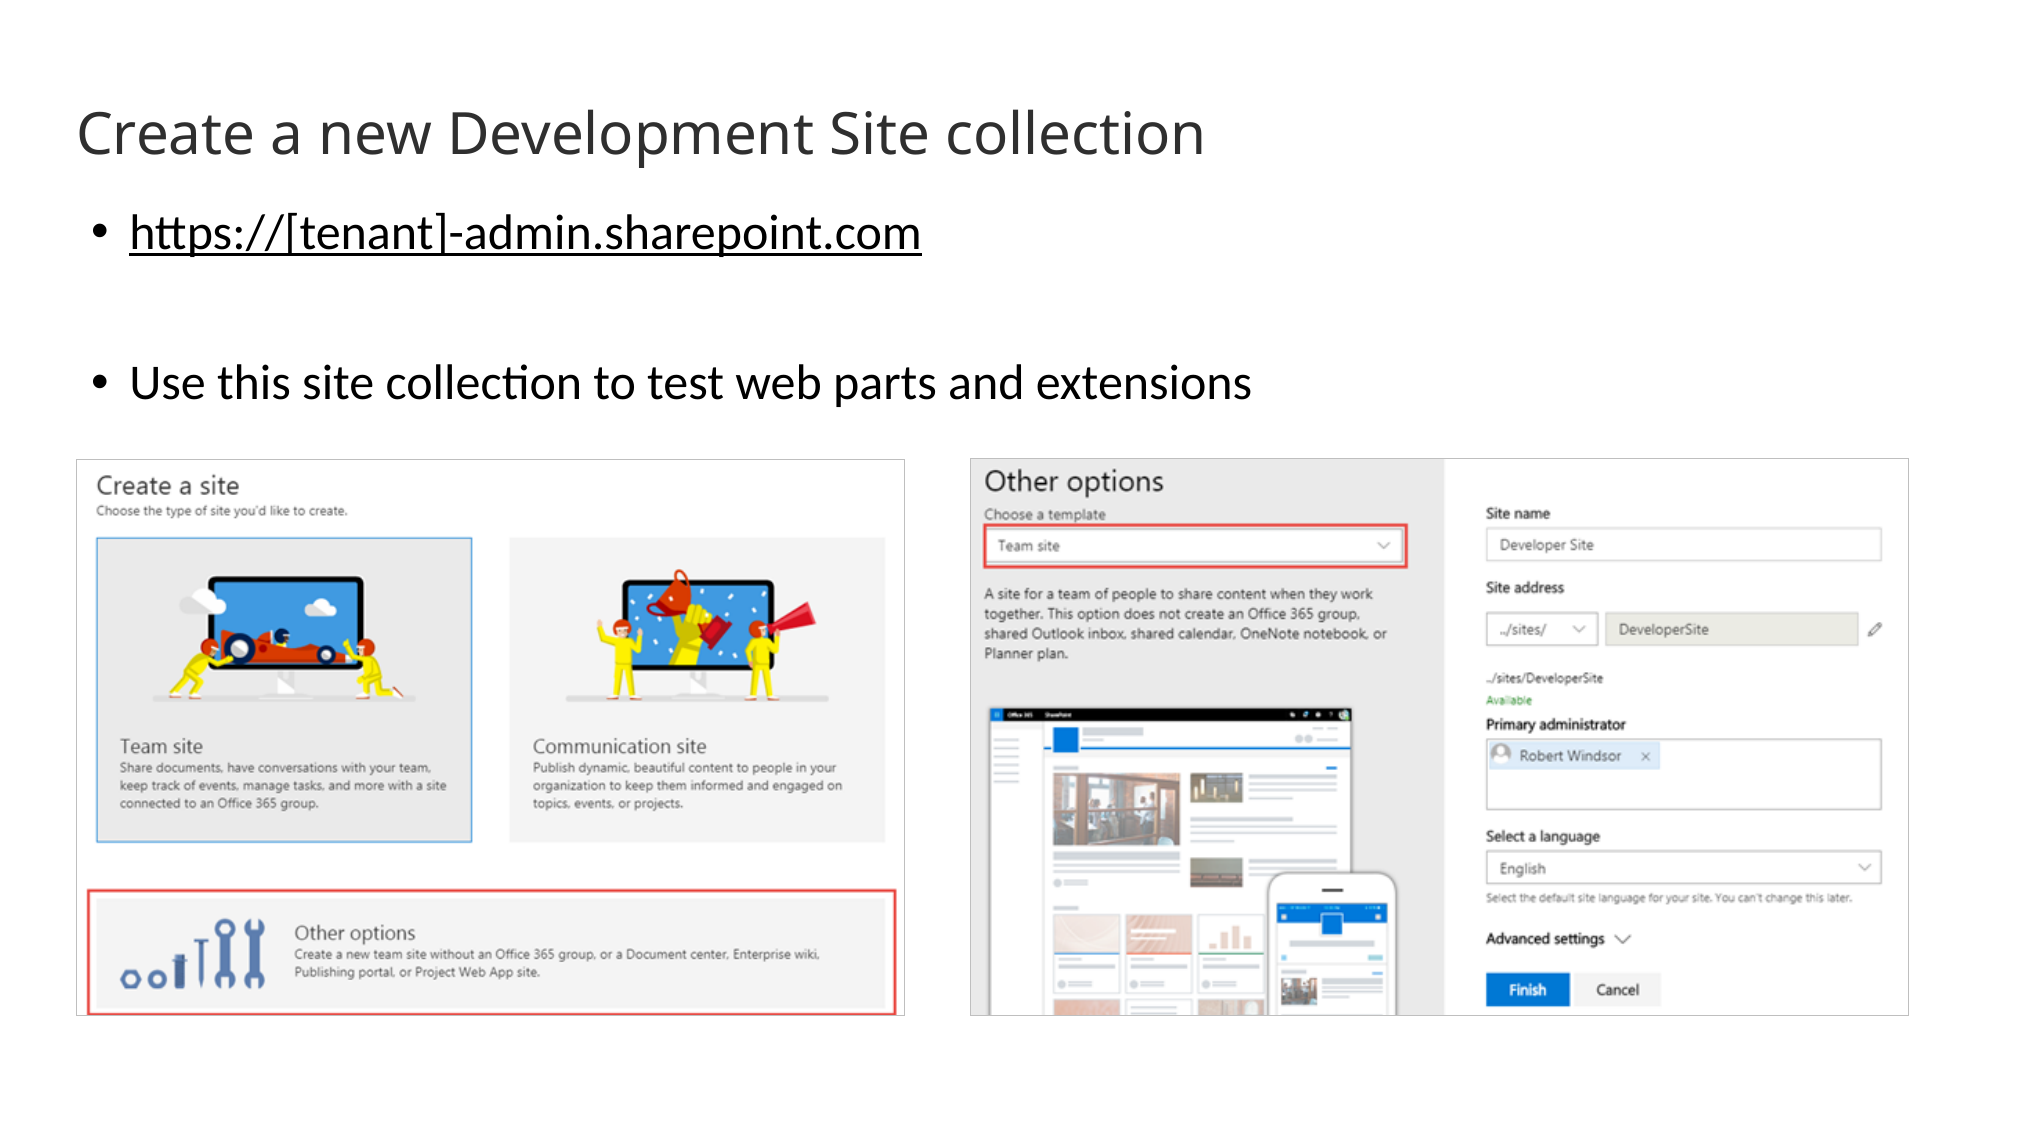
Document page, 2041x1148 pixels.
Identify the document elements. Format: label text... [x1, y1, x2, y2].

picture [76, 459, 905, 1016]
list https://[tenant]-admin.sharepoint.com Use this site collection to test web parts and extensions [76, 198, 1975, 484]
title Create a new Development Site collection [76, 103, 1975, 168]
picture [970, 458, 1909, 1016]
